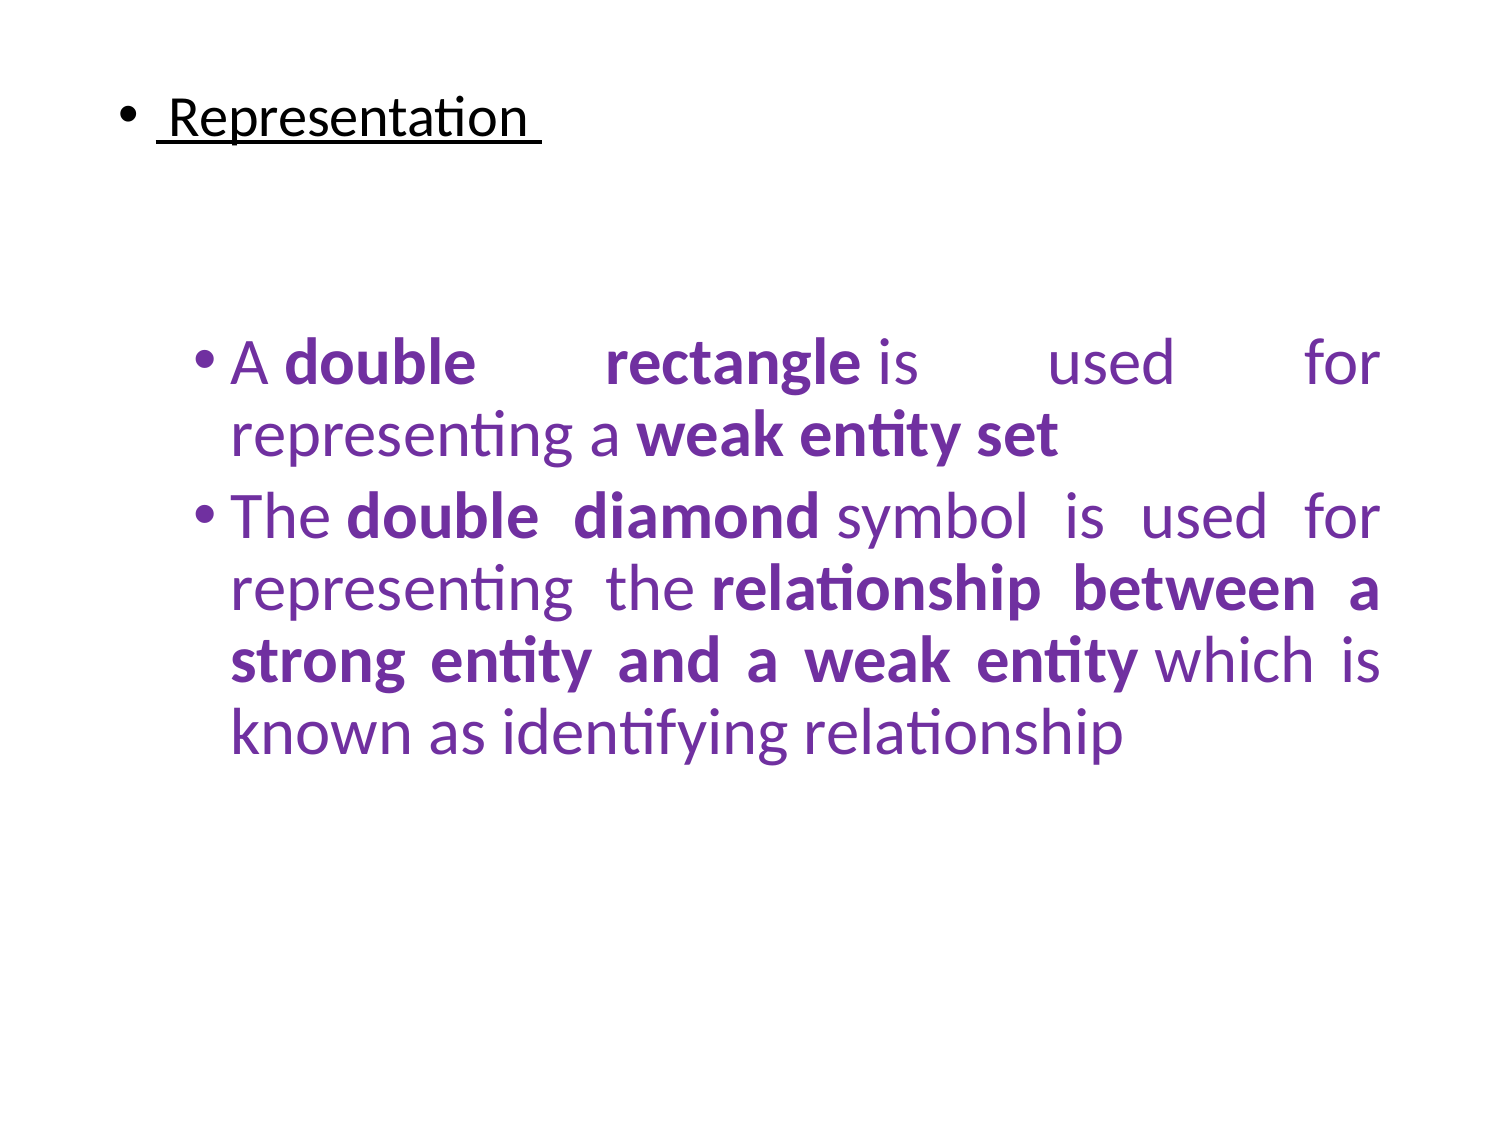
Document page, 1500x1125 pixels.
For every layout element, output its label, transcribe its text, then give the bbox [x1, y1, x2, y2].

list Representation A double rectangle is used for representing a weak entity set The double diamond symbol is used for representing the relationship between a strong entity and a weak entity which is known as identifying relationship [103, 78, 1397, 1014]
